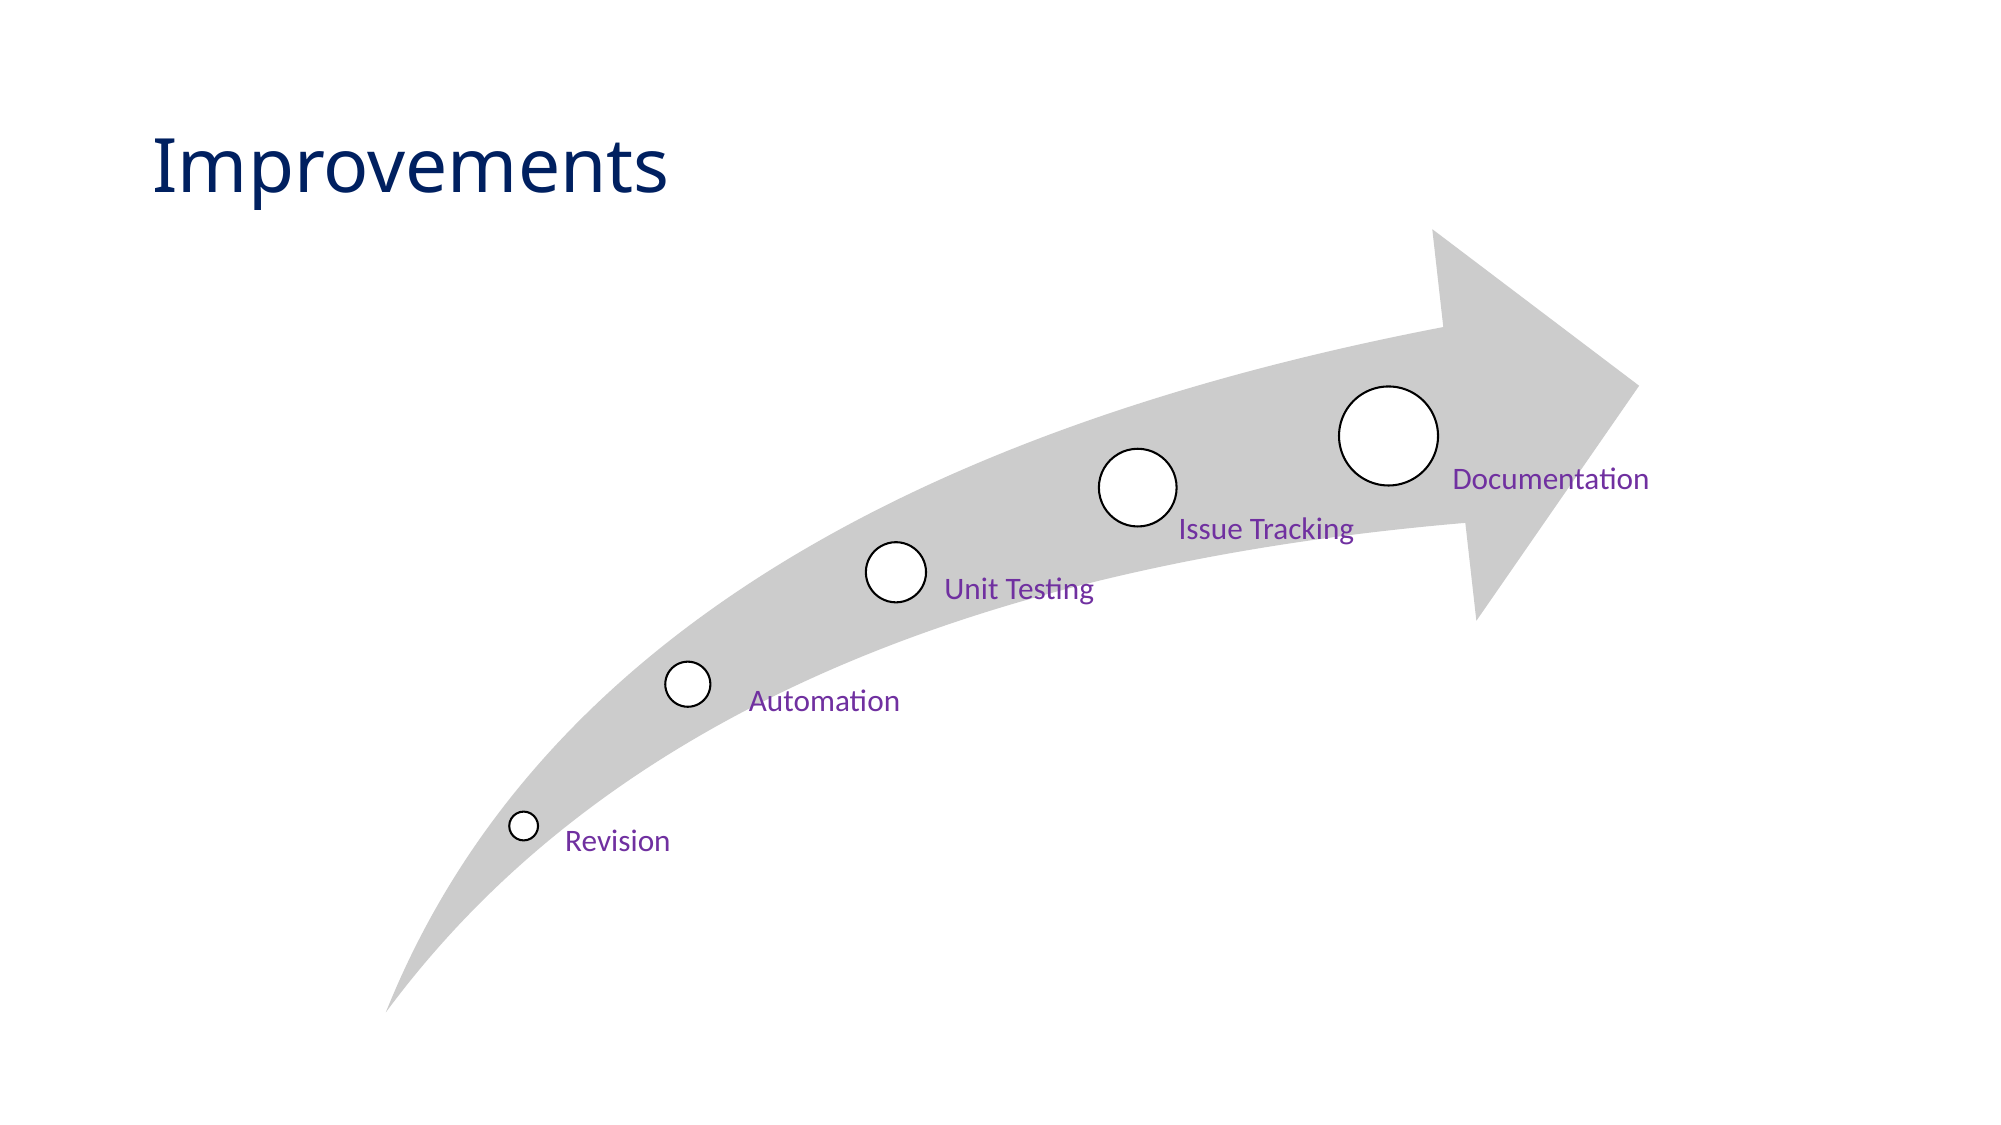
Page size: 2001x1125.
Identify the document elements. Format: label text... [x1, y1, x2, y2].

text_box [349, 229, 1676, 1013]
title Improvements [137, 59, 1863, 278]
